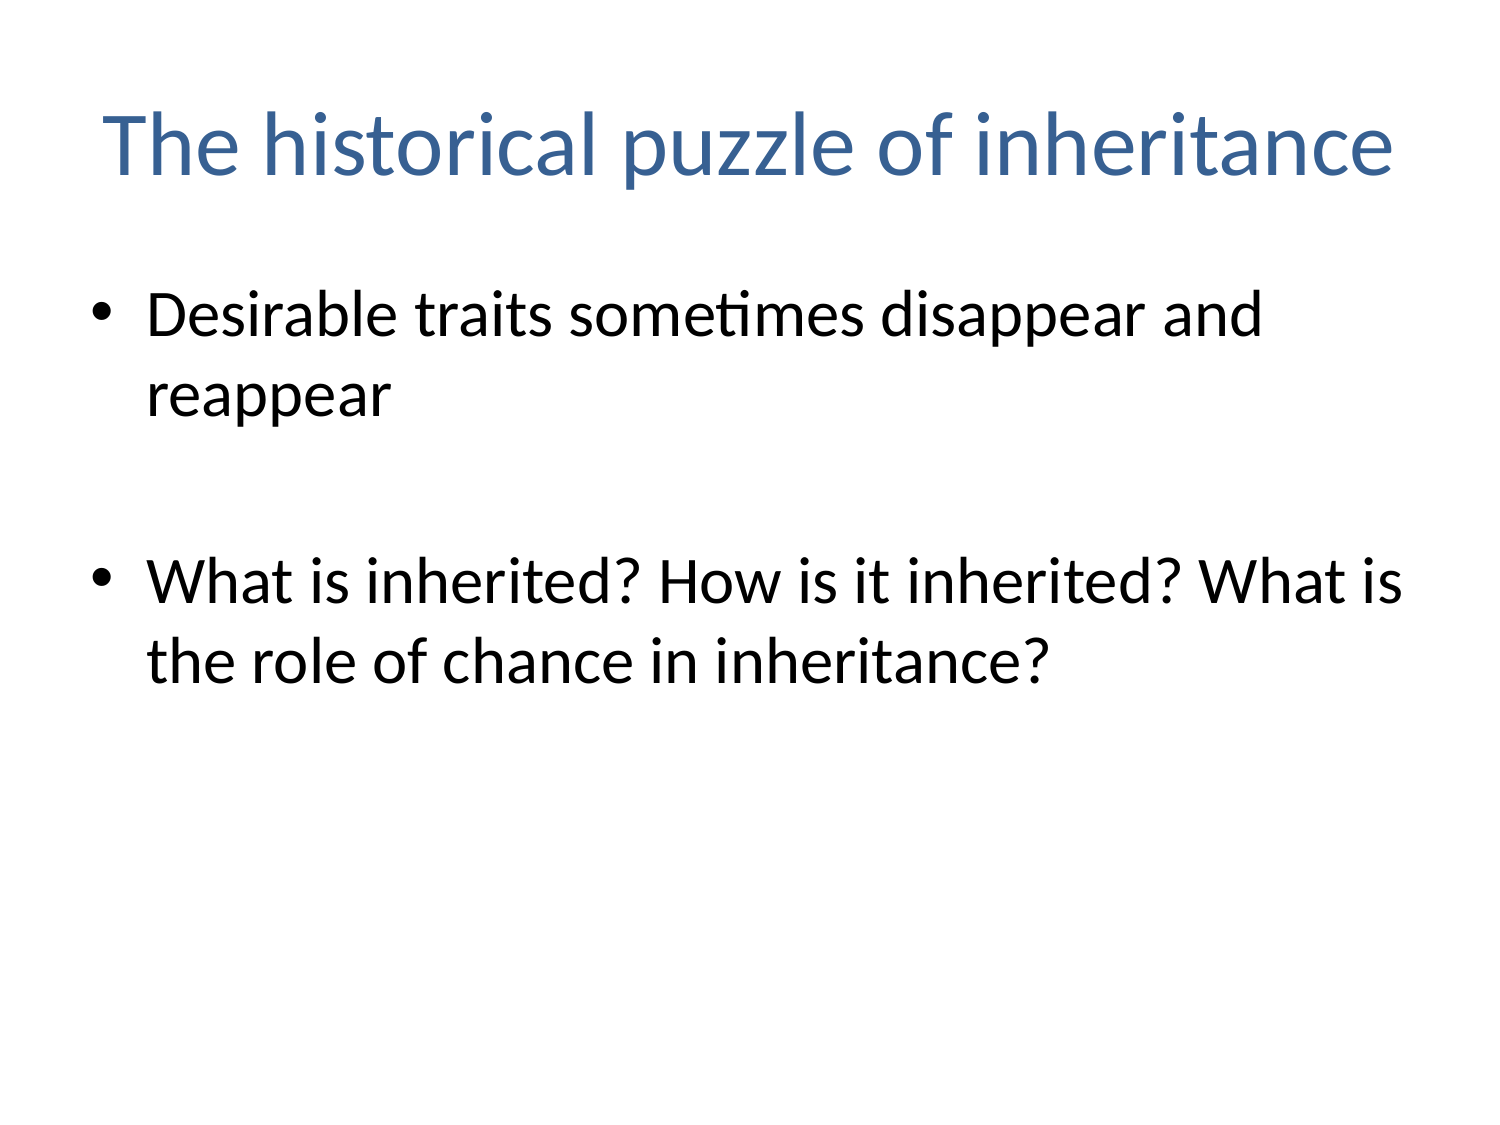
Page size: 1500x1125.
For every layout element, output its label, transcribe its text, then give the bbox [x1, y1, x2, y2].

title The historical puzzle of inheritance [75, 45, 1425, 233]
list Desirable traits sometimes disappear and reappear What is inherited? How is it inherited? What is the role of chance in inheritance? [75, 262, 1425, 1005]
